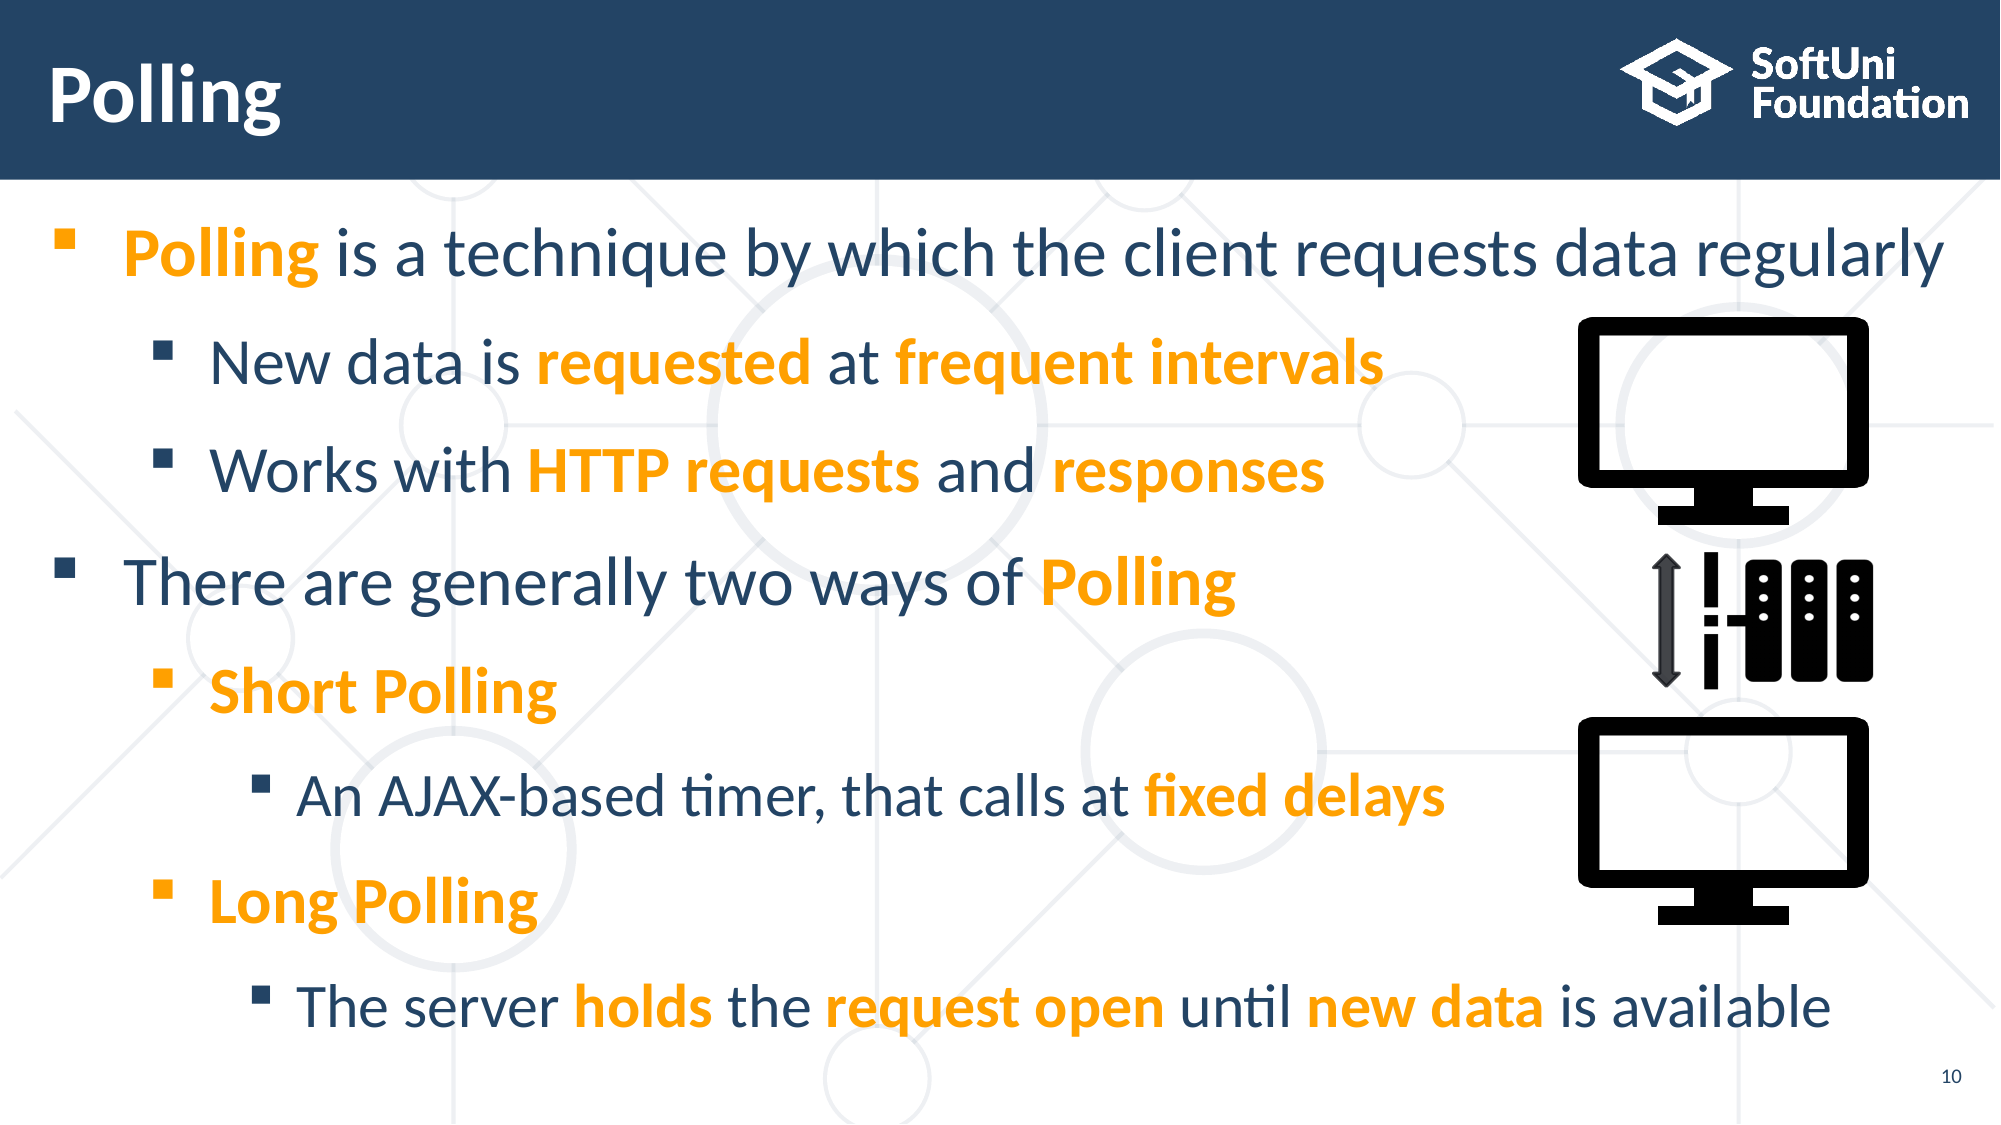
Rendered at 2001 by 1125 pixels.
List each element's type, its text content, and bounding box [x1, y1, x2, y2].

list Polling is a technique by which the client requests data regularly New data is requested at frequent intervals Works with HTTP requests and responses There are generally two ways of Polling Short Polling An AJAX-based timer, that calls at fixed delays Long Polling The server holds the request open until new data is available [31, 196, 1987, 1084]
picture [1619, 38, 1968, 126]
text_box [1548, 274, 1898, 967]
slide_number 10 [1897, 1049, 1968, 1101]
title Polling [31, 16, 1591, 162]
